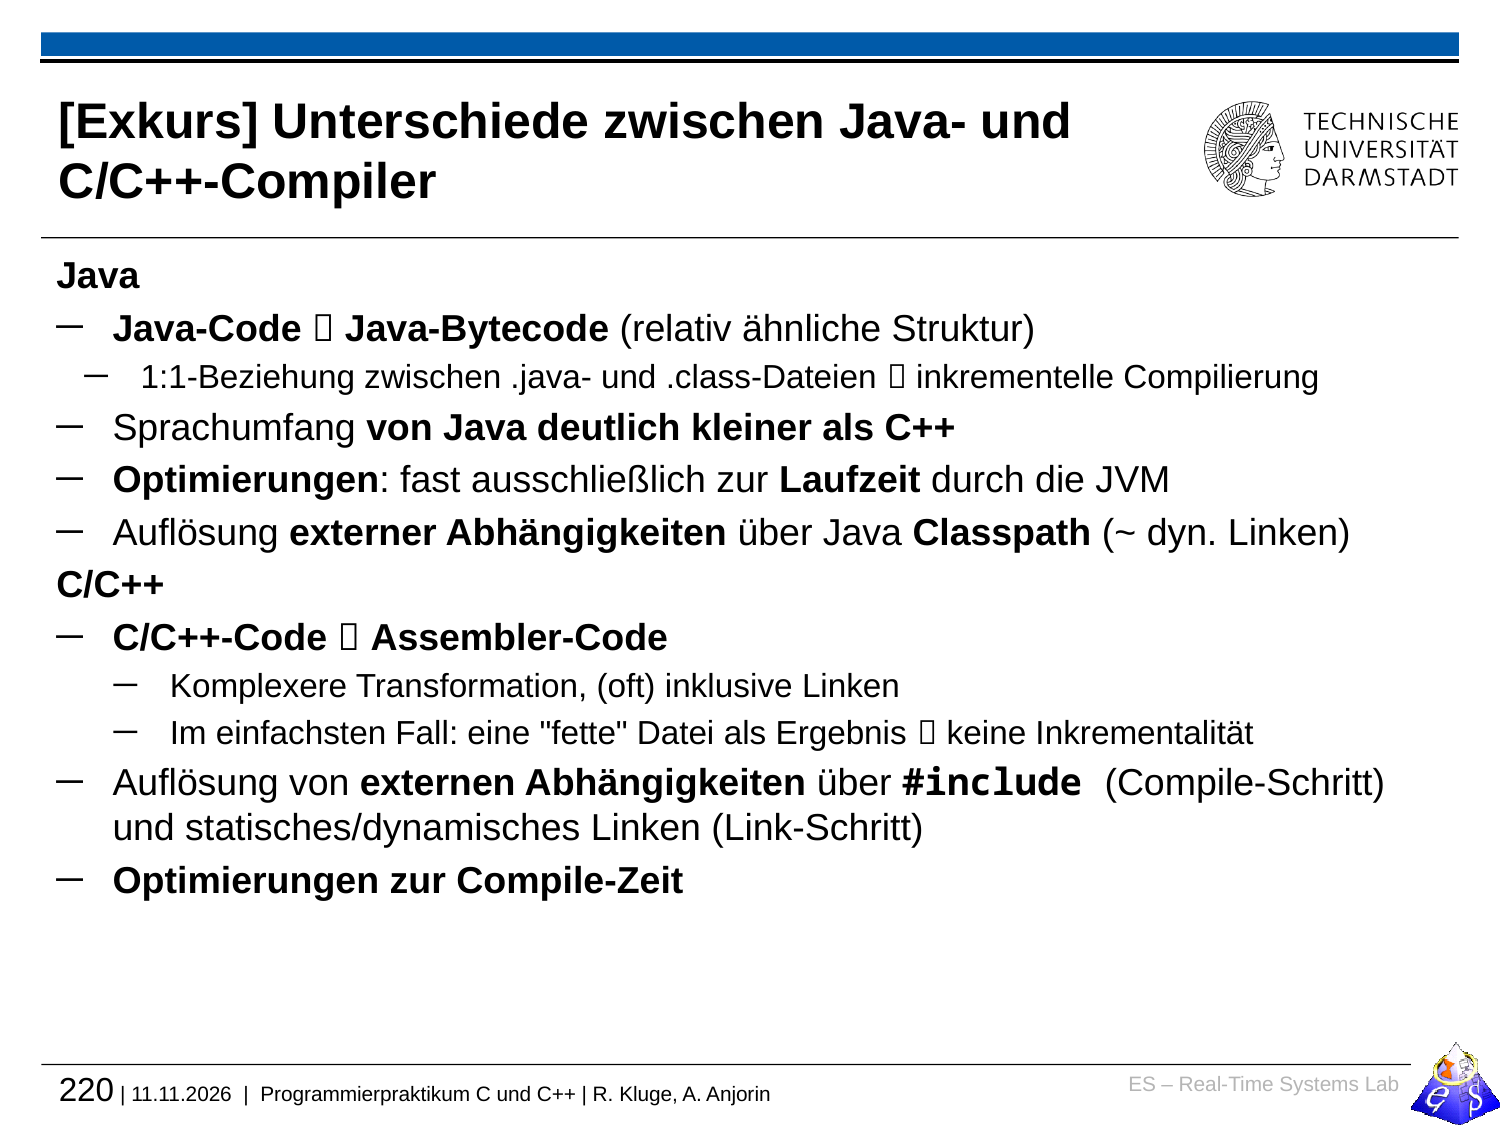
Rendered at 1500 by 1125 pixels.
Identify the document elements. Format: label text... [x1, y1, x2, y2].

list Java Java-Code  Java-Bytecode (relativ ähnliche Struktur) 1:1-Beziehung zwischen .java- und .class-Dateien  inkrementelle Compilierung Sprachumfang von Java deutlich kleiner als C++ Optimierungen: fast ausschließlich zur Laufzeit durch die JVM Auflösung externer Abhängigkeiten über Java Classpath (~ dyn. Linken) C/C++ C/C++-Code  Assembler-Code Komplexere Transformation, (oft) inklusive Linken Im einfachsten Fall: eine "fette" Datei als Ergebnis  keine Inkrementalität Auflösung von externen Abhängigkeiten über #include (Compile-Schritt) und statisches/dynamisches Linken (Link-Schritt) Optimierungen zur Compile-Zeit [41, 243, 1459, 1059]
title [Exkurs] Unterschiede zwischen Java- und C/C++-Compiler [58, 80, 1187, 218]
picture [1187, 84, 1483, 214]
picture [1411, 1041, 1500, 1125]
